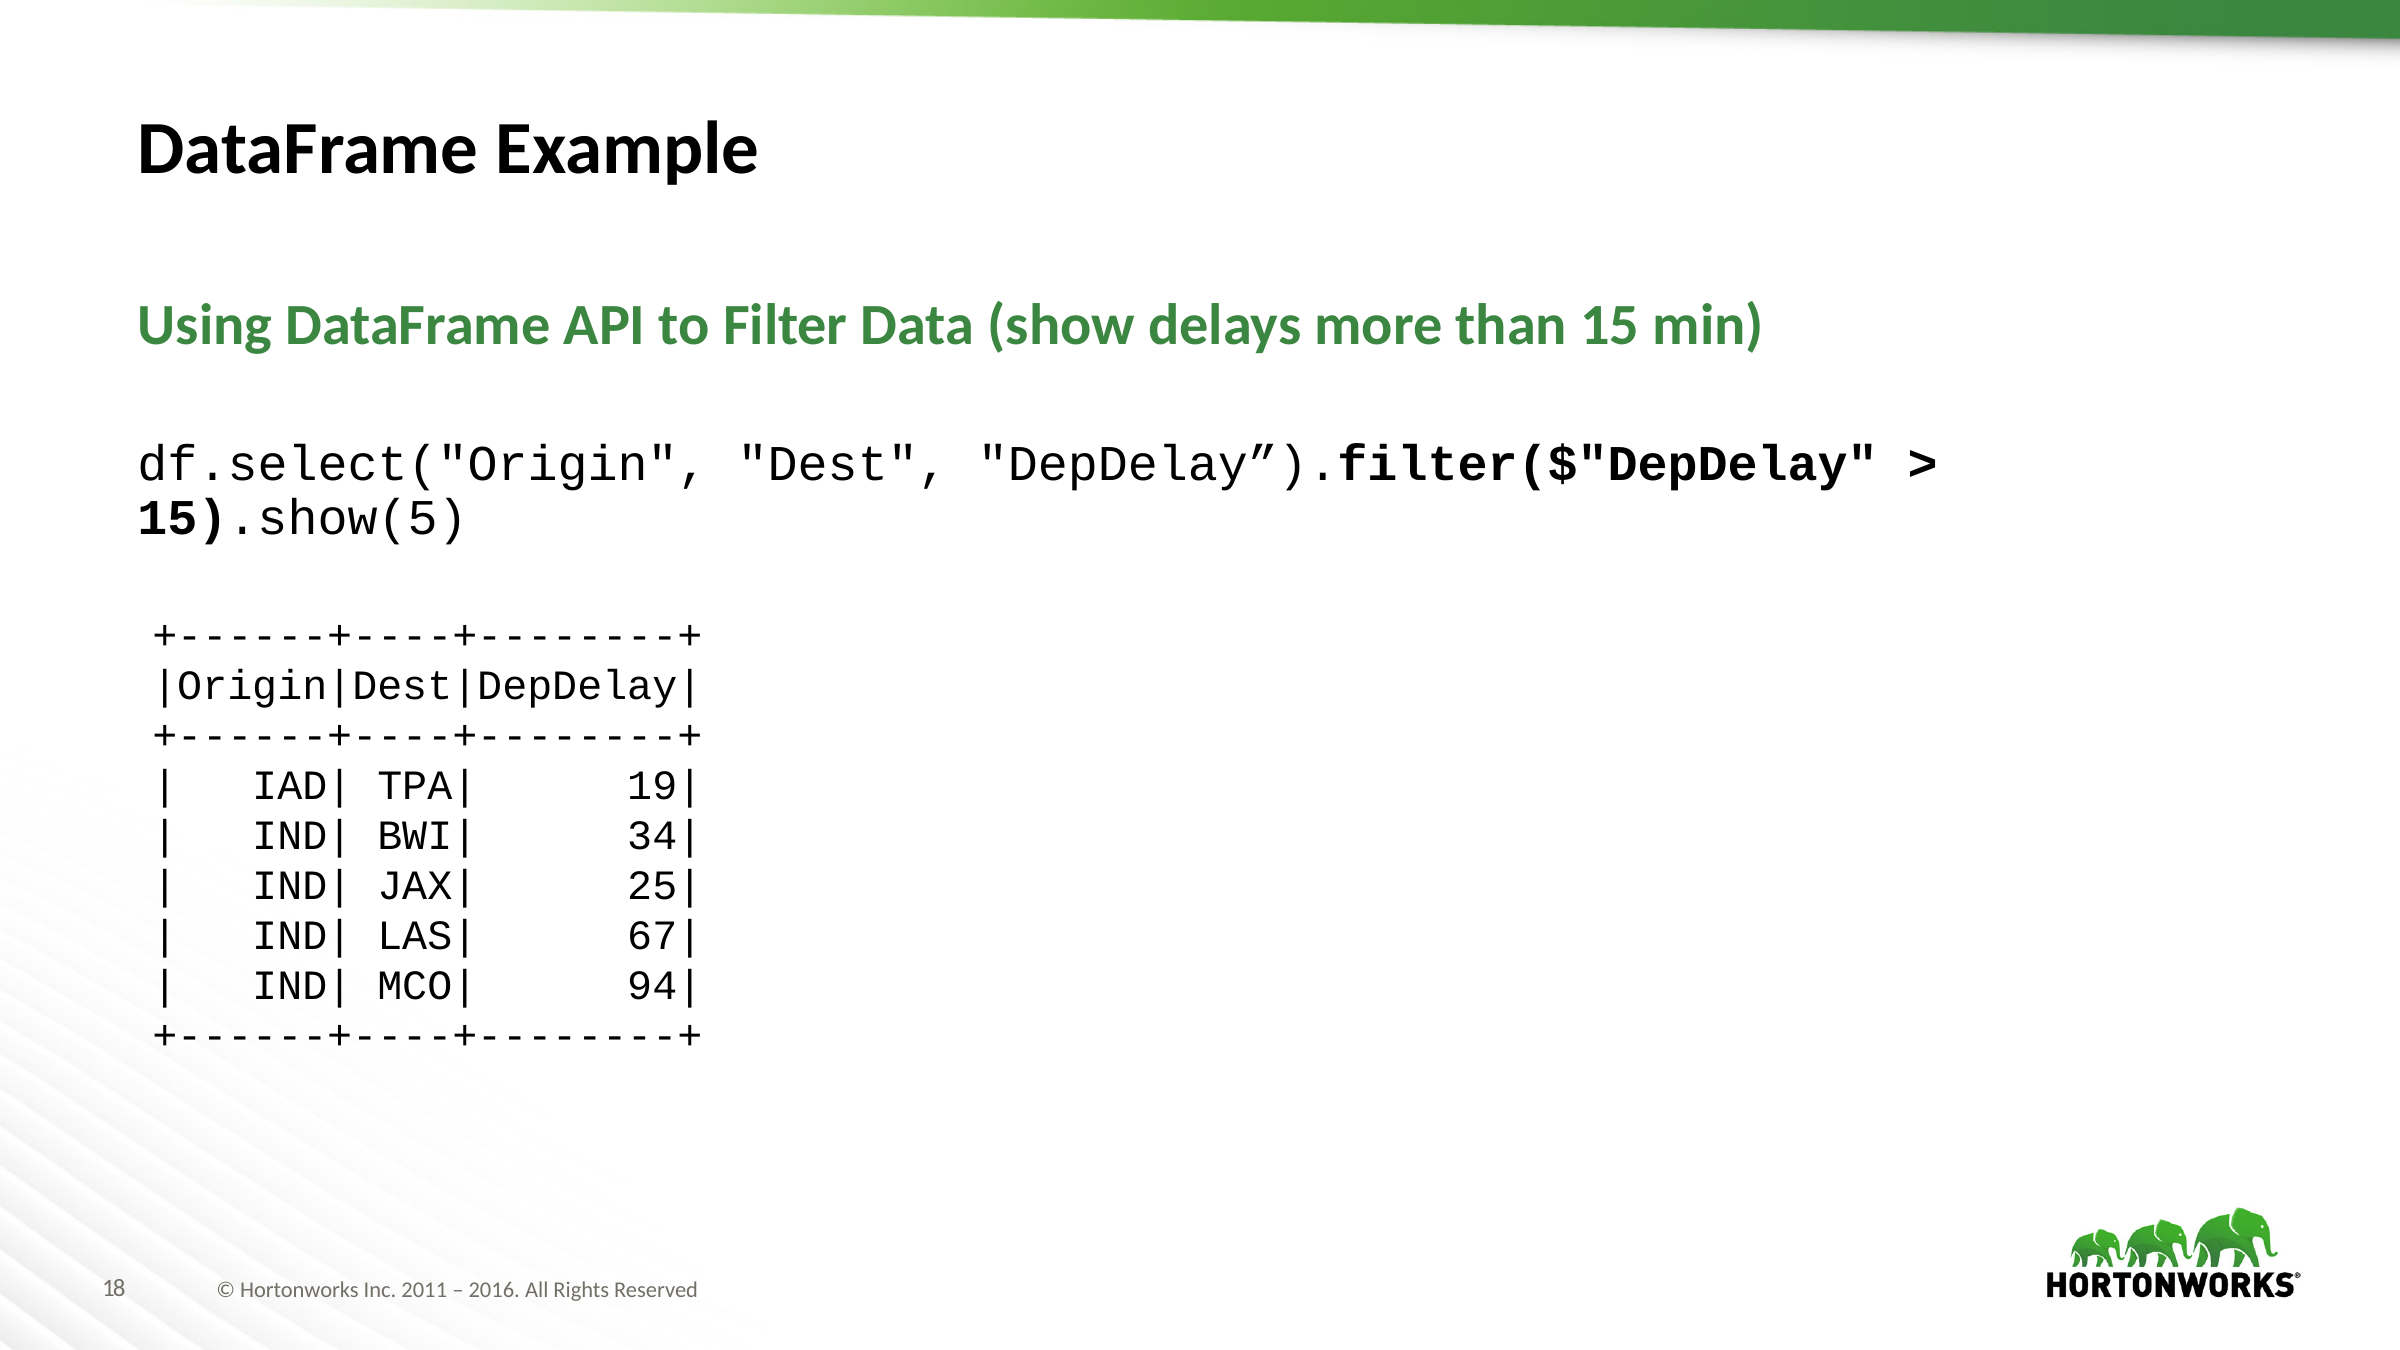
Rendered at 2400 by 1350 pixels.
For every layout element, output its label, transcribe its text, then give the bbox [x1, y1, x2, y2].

list df.select("Origin", "Dest", "DepDelay”).filter($"DepDelay" > 15).show(5) [137, 437, 2298, 548]
text_box +------+----+--------+ |Origin|Dest|DepDelay| +------+----+--------+ | IAD| TPA| 19| | IND| BWI| 34| | IND| JAX| 25| | IND| LAS| 67| | IND| MCO| 94| +------+----+--------+ [137, 600, 775, 1065]
title DataFrame Example [138, 110, 2298, 191]
list Using DataFrame API to Filter Data (show delays more than 15 min) [138, 294, 2298, 357]
picture [0, 0, 2400, 1350]
